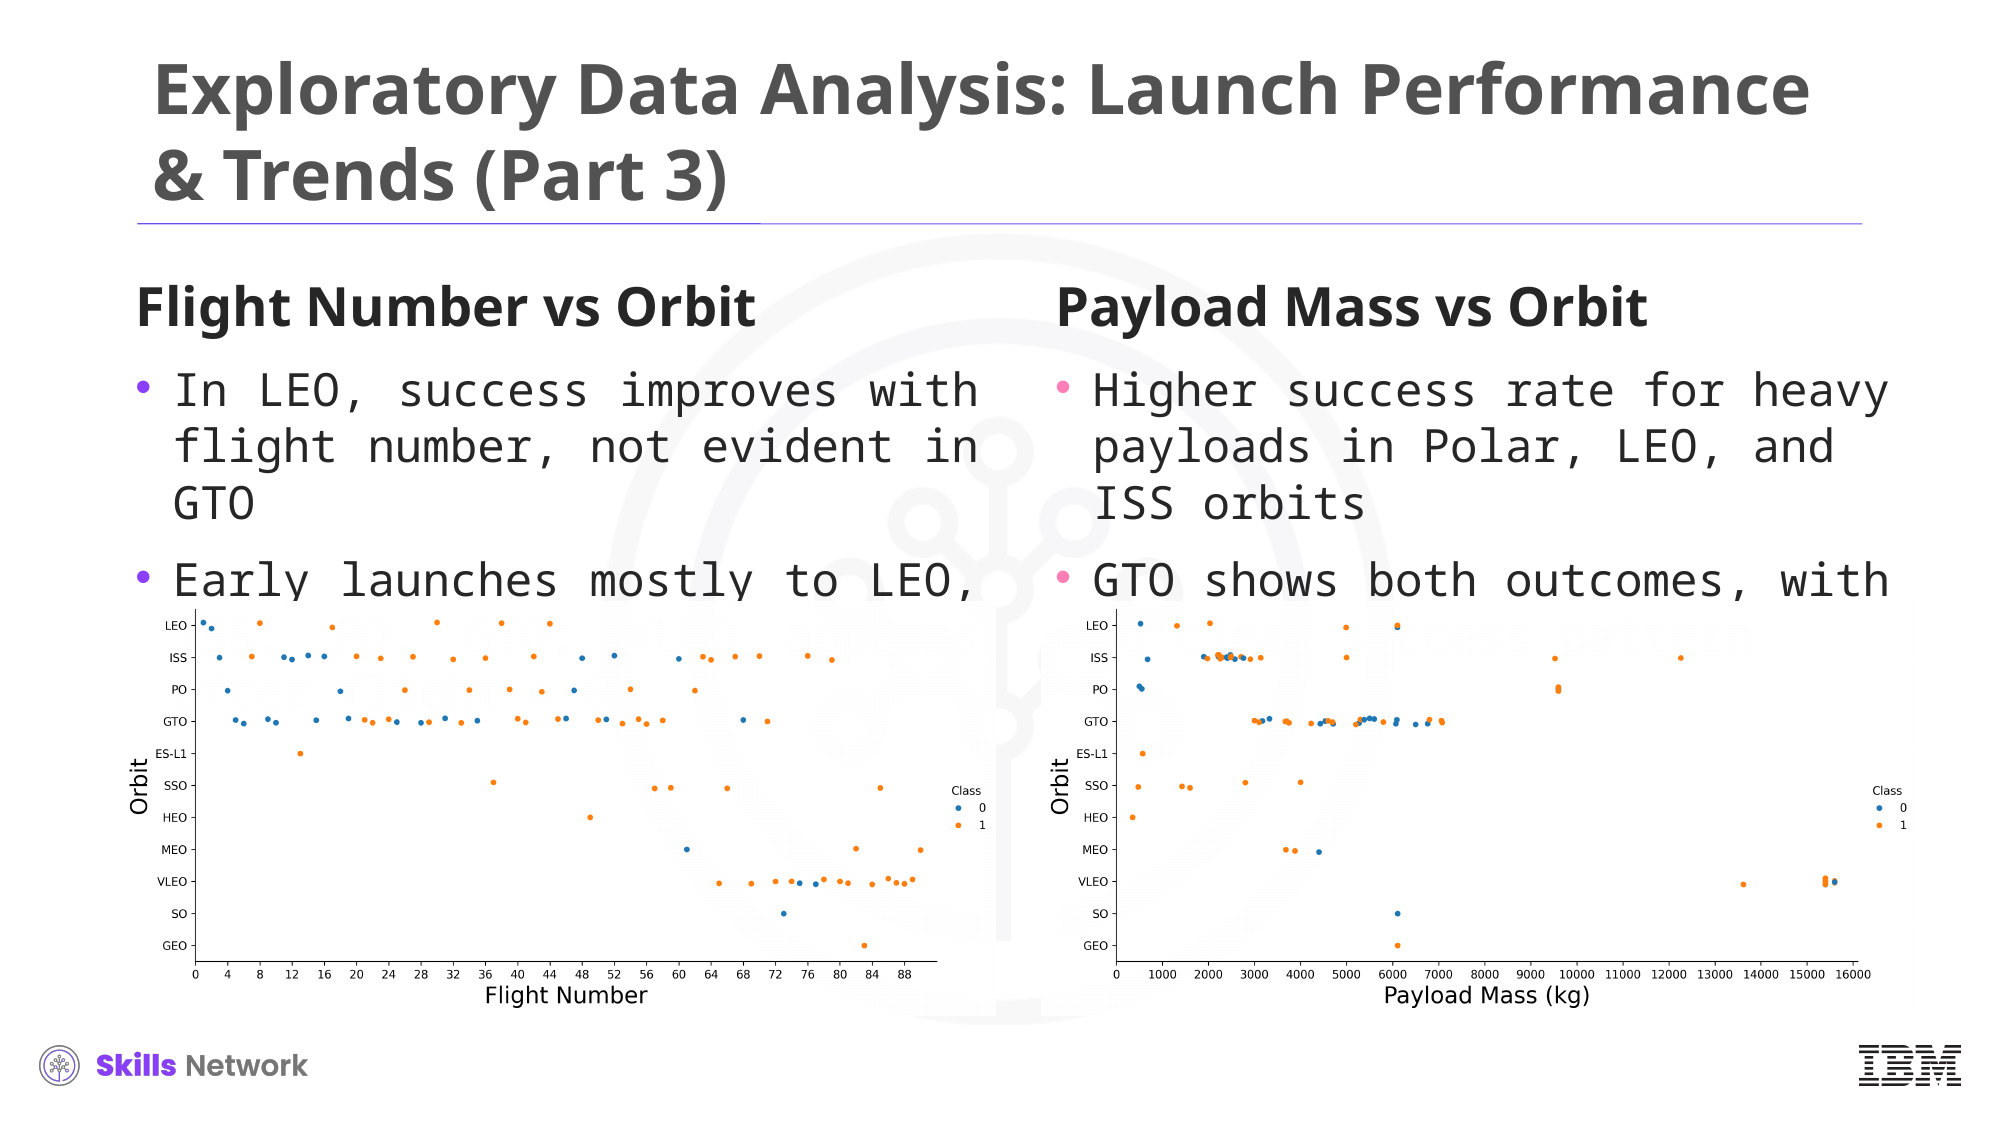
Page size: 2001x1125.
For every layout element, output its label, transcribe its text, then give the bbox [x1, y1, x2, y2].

picture [1041, 601, 1917, 1016]
picture [39, 1045, 308, 1086]
picture [120, 601, 996, 1016]
list Flight Number vs Orbit [120, 265, 995, 348]
text_box Higher success rate for heavy payloads in Polar, LEO, and ISS orbits GTO shows both outcomes, with no clear success pattern [1040, 354, 1915, 916]
text_box In LEO, success improves with flight number, not evident in GTO Early launches mostly to LEO, ISS, PO, GTO; VLEO appears after flight ≈ 65 [120, 354, 995, 601]
title Exploratory Data Analysis: Launch Performance & Trends (Part 3) [137, 38, 1897, 226]
picture [1859, 1045, 1961, 1086]
list Payload Mass vs Orbit [1040, 265, 1915, 348]
